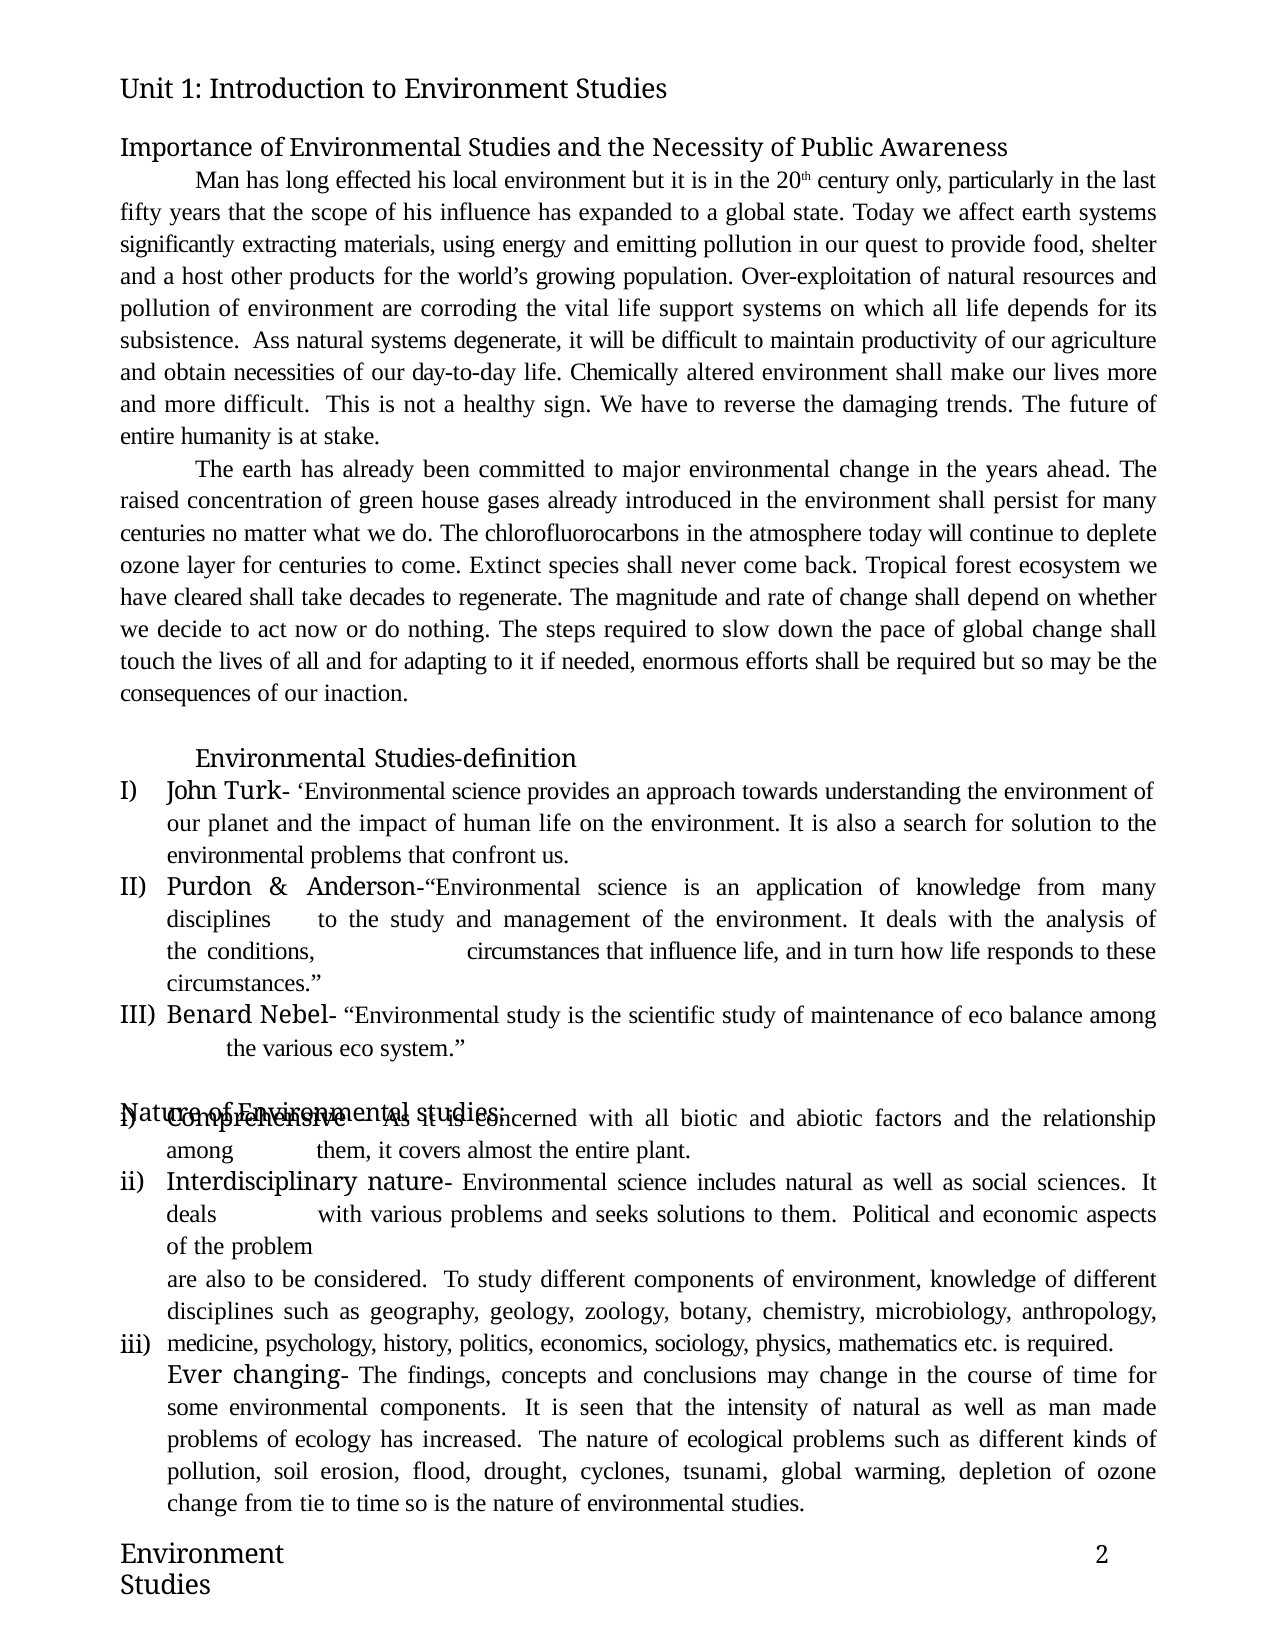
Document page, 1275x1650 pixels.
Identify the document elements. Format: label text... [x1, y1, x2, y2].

footer Environment Studies [117, 1538, 365, 1650]
text_box Unit 1: Introduction to Environment Studies Importance of Environmental Studies and the Necessity of Public Awareness Man has long effected his local environment but it is in the 20th century only, particularly in the last fifty years that the scope of his influence has expanded to a global state. Today we affect earth systems significantly extracting materials, using energy and emitting pollution in our quest to provide food, shelter and a host other products for the world’s growing population. Over-exploitation of natural resources and pollution of environment are corroding the vital life support systems on which all life depends for its subsistence. Ass natural systems degenerate, it will be difficult to maintain productivity of our agriculture and obtain necessities of our day-to-day life. Chemically altered environment shall make our lives more and more difficult. This is not a healthy sign. We have to reverse the damaging trends. The future of entire humanity is at stake. The earth has already been committed to major environmental change in the years ahead. The raised concentration of green house gases already introduced in the environment shall persist for many centuries no matter what we do. The chlorofluorocarbons in the atmosphere today will continue to deplete ozone layer for centuries to come. Extinct species shall never come back. Tropical forest ecosystem we have cleared shall take decades to regenerate. The magnitude and rate of change shall depend on whether we decide to act now or do nothing. The steps required to slow down the pace of global change shall touch the lives of all and for adapting to it if needed, enormous efforts shall be required but so may be the consequences of our inaction. Environmental Studies-definition John Turk- ‘Environmental science provides an approach towards understanding the environment of our planet and the impact of human life on the environment. It is also a search for solution to the environmental problems that confront us. Purdon & Anderson-“Environmental science is an application of knowledge from many disciplines to the study and management of the environment. It deals with the analysis of the conditions, circumstances that influence life, and in turn how life responds to these circumstances.” Benard Nebel- “Environmental study is the scientific study of maintenance of eco balance among the various eco system.” Nature of Environmental studies: [107, 69, 1168, 1127]
slide_number 2 [1088, 1539, 1137, 1650]
text_box Comprehensive – As it is concerned with all biotic and abiotic factors and the relationship among them, it covers almost the entire plant. Interdisciplinary nature- Environmental science includes natural as well as social sciences. It deals with various problems and seeks solutions to them. Political and economic aspects of the problem are also to be considered. To study different components of environment, knowledge of different disciplines such as geography, geology, zoology, botany, chemistry, microbiology, anthropology, medicine, psychology, history, politics, economics, sociology, physics, mathematics etc. is required. Ever changing- The findings, concepts and conclusions may change in the course of time for some environmental components. It is seen that the intensity of natural as well as man made problems of ecology has increased. The nature of ecological problems such as different kinds of pollution, soil erosion, flood, drought, cyclones, tsunami, global warming, depletion of ozone change from tie to time so is the nature of environmental studies. [117, 1097, 1158, 1517]
